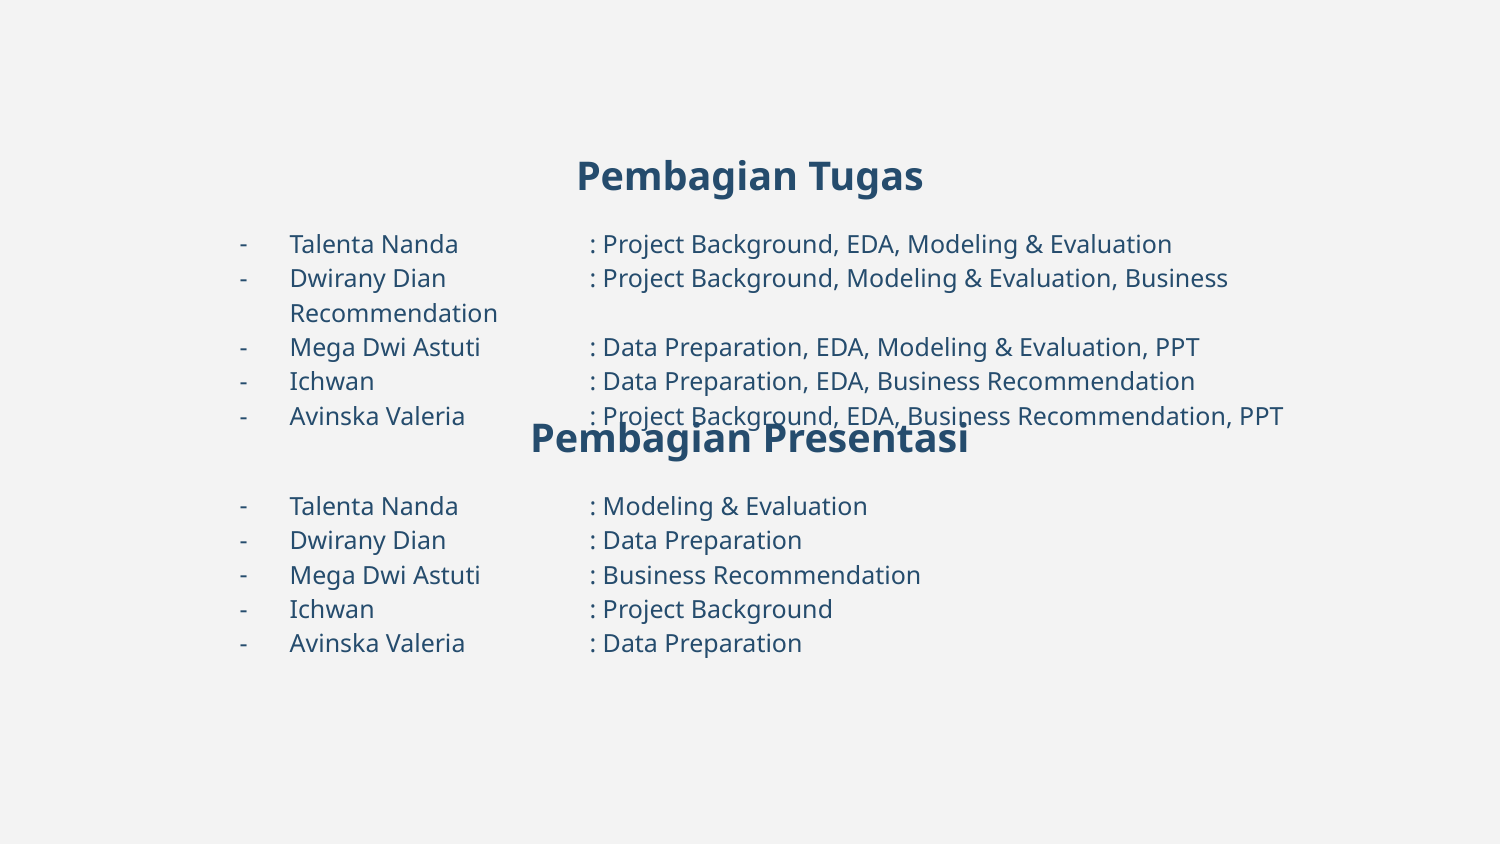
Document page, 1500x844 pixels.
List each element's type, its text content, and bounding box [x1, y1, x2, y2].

title Pembagian Tugas [89, 136, 1411, 209]
title Pembagian Presentasi [89, 398, 1411, 471]
text_box Talenta Nanda : Modeling & Evaluation Dwirany Dian : Data Preparation Mega Dwi Astuti : Business Recommendation Ichwan : Project Background Avinska Valeria : Data Preparation [199, 470, 1301, 643]
text_box Talenta Nanda : Project Background, EDA, Modeling & Evaluation Dwirany Dian : Project Background, Modeling & Evaluation, Business Recommendation Mega Dwi Astuti : Data Preparation, EDA, Modeling & Evaluation, PPT Ichwan : Data Preparation, EDA, Business Recommendation Avinska Valeria : Project Background, EDA, Business Recommendation, PPT [199, 208, 1444, 381]
